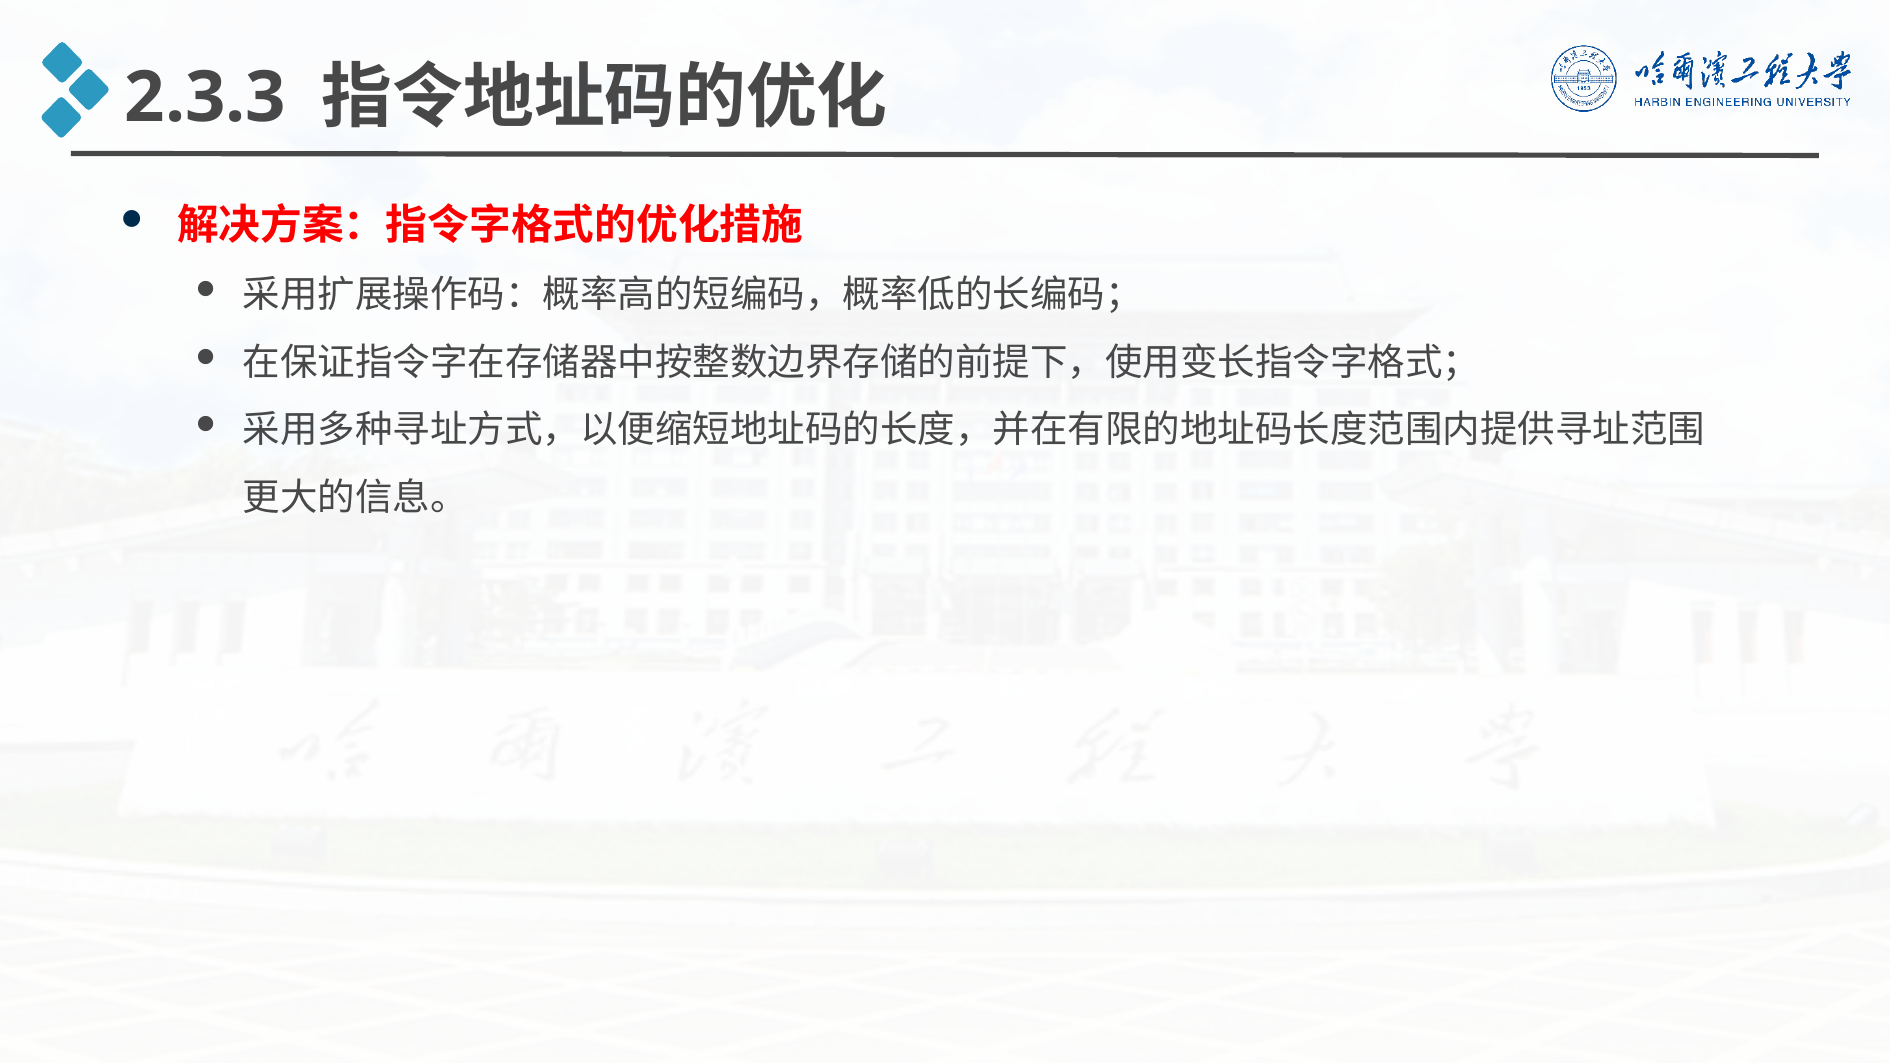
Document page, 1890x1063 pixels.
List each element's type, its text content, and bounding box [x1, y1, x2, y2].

text_box [68, 69, 109, 110]
text_box [41, 97, 82, 138]
picture [1536, 28, 1865, 128]
text_box [42, 42, 83, 83]
text_box 2.3.3 指令地址码的优化 [109, 43, 1036, 144]
text_box 解决方案：指令字格式的优化措施 采用扩展操作码：概率高的短编码，概率低的长编码； 在保证指令字在存储器中按整数边界存储的前提下，使用变长指令字格式； 采用多种寻址方式，以便缩短地址码的长度，并在有限的地址码长度范围内提供寻址范围更大的信息。 [106, 167, 1728, 526]
